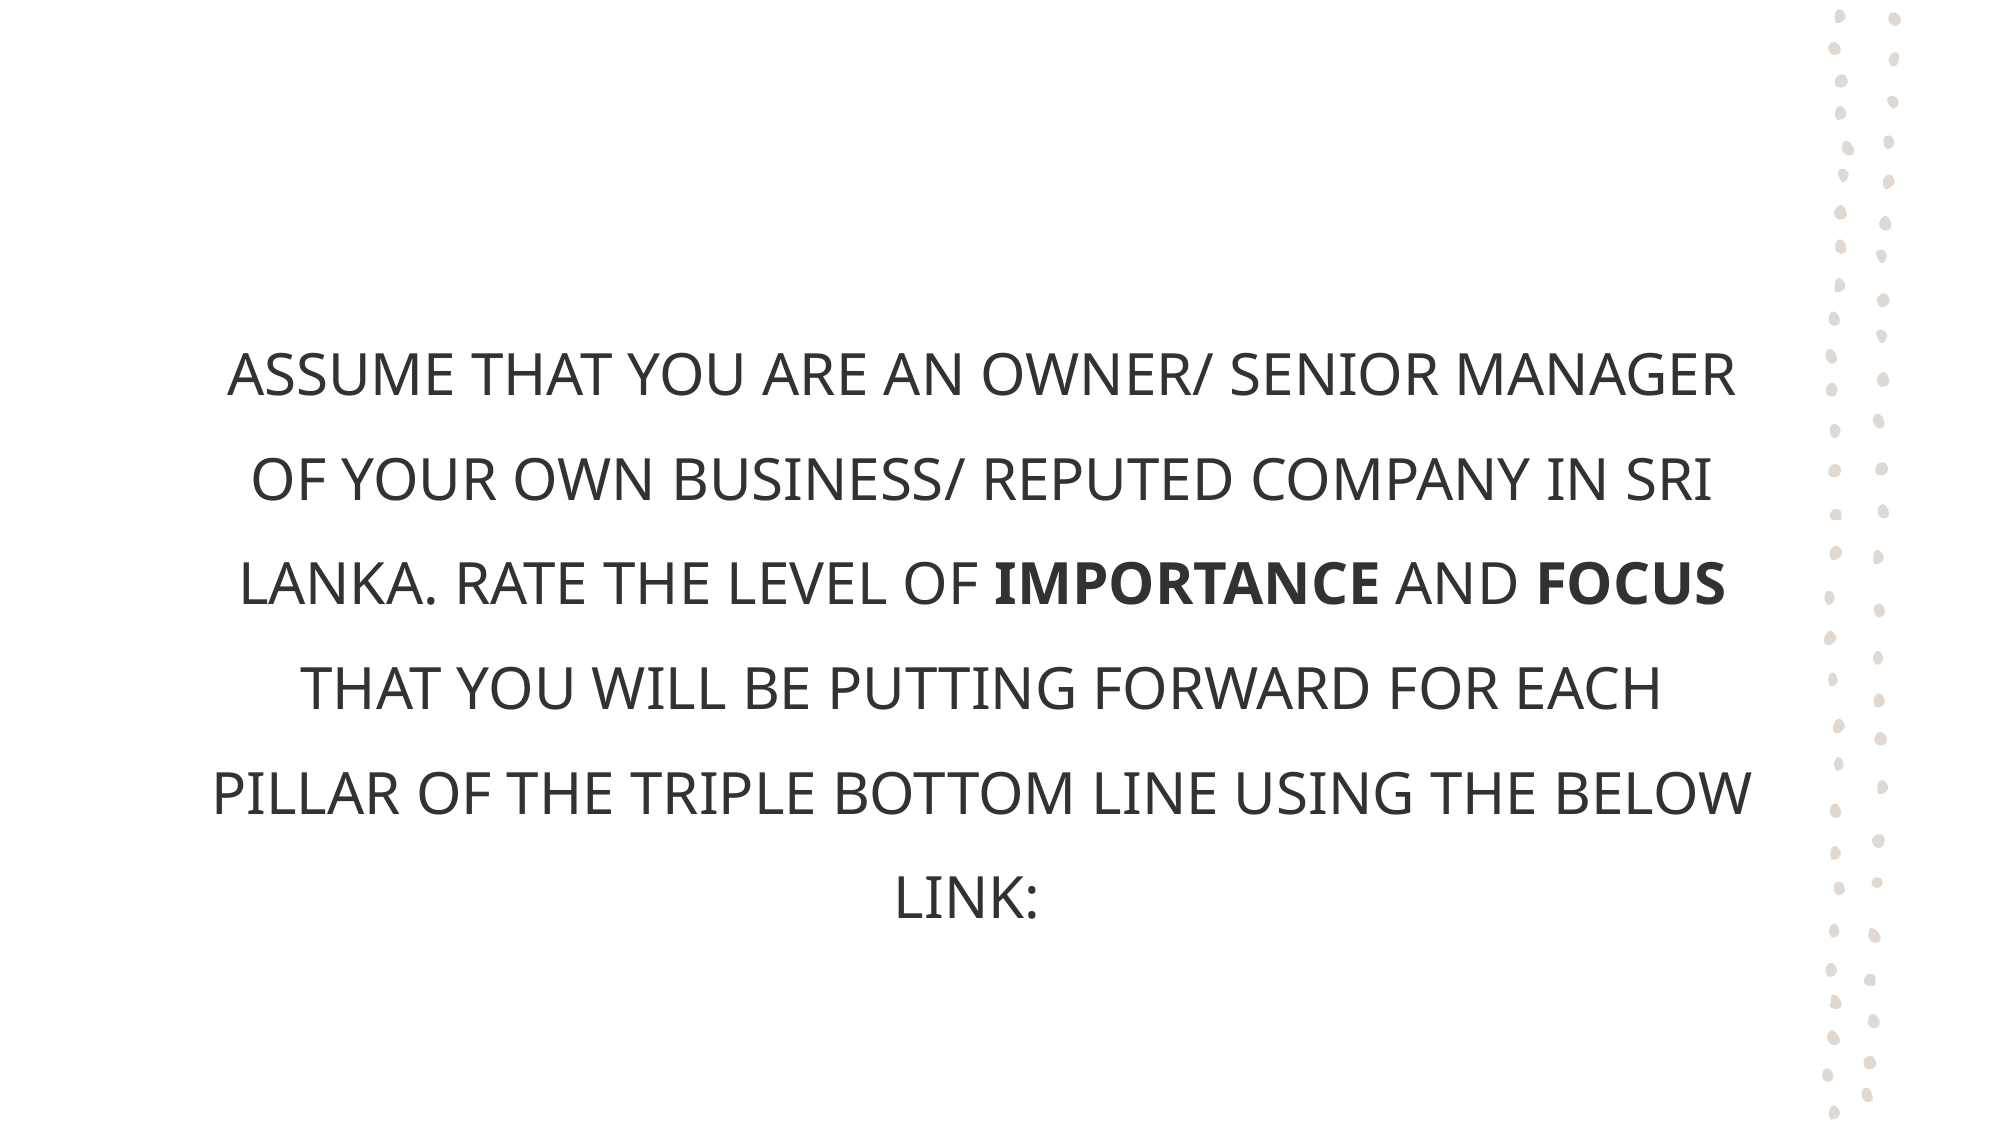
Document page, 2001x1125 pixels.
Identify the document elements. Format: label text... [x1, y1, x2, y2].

list ASSUME THAT YOU ARE AN OWNER/ SENIOR MANAGER OF YOUR OWN BUSINESS/ REPUTED COMPANY IN SRI LANKA. RATE THE LEVEL OF IMPORTANCE AND FOCUS THAT YOU WILL BE PUTTING FORWARD FOR EACH PILLAR OF THE TRIPLE BOTTOM LINE USING THE BELOW LINK: [192, 294, 1773, 1009]
